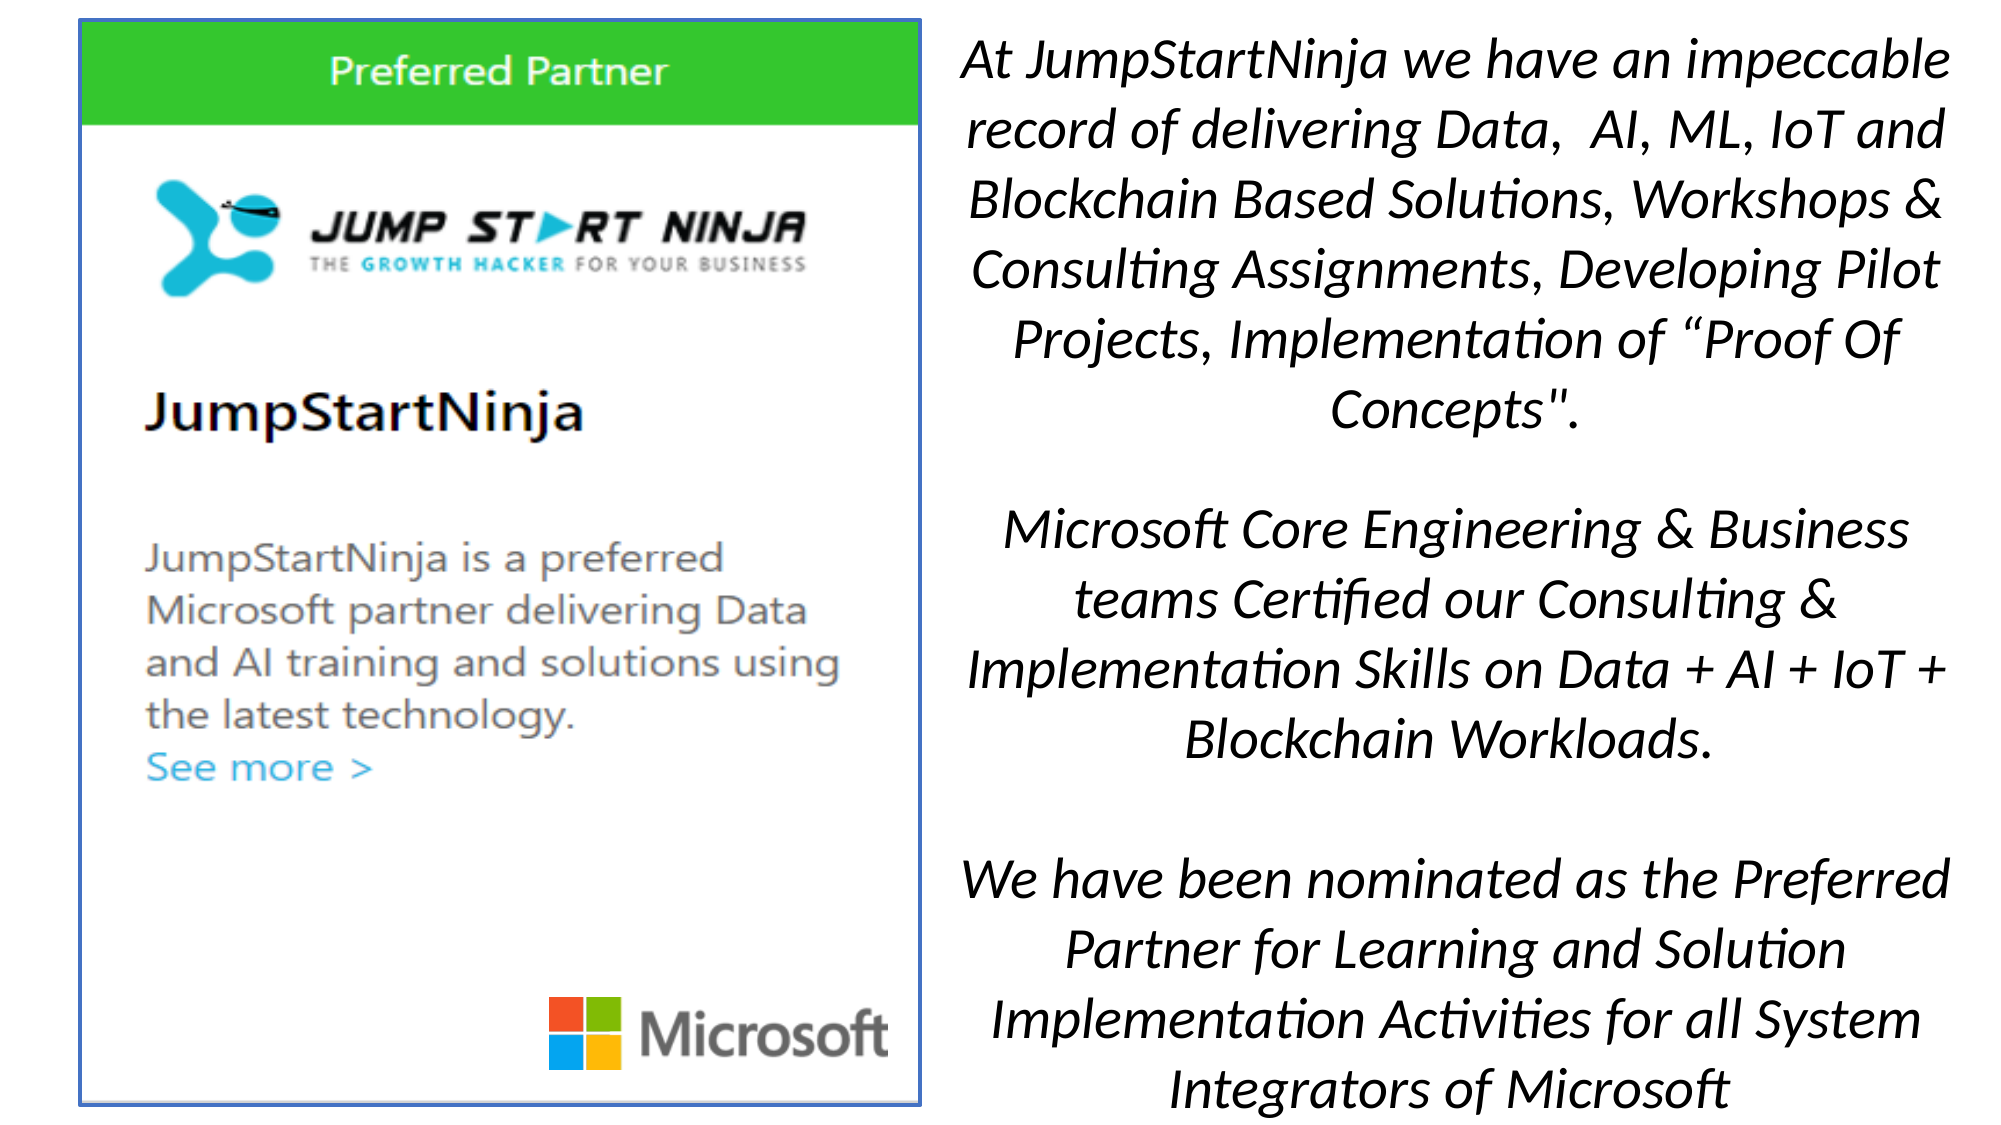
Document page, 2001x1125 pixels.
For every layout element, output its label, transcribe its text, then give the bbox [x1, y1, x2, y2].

picture [81, 21, 919, 1104]
text_box At JumpStartNinja we have an impeccable record of delivering Data, AI, ML, IoT and Blockchain Based Solutions, Workshops & Consulting Assignments, Developing Pilot Projects, Implementation of “Proof Of Concepts". Microsoft Core Engineering & Business teams Certified our Consulting & Implementation Skills on Data + AI + IoT + Blockchain Workloads. We have been nominated as the Preferred Partner for Learning and Solution Implementation Activities for all System Integrators of Microsoft [940, 0, 1973, 1125]
